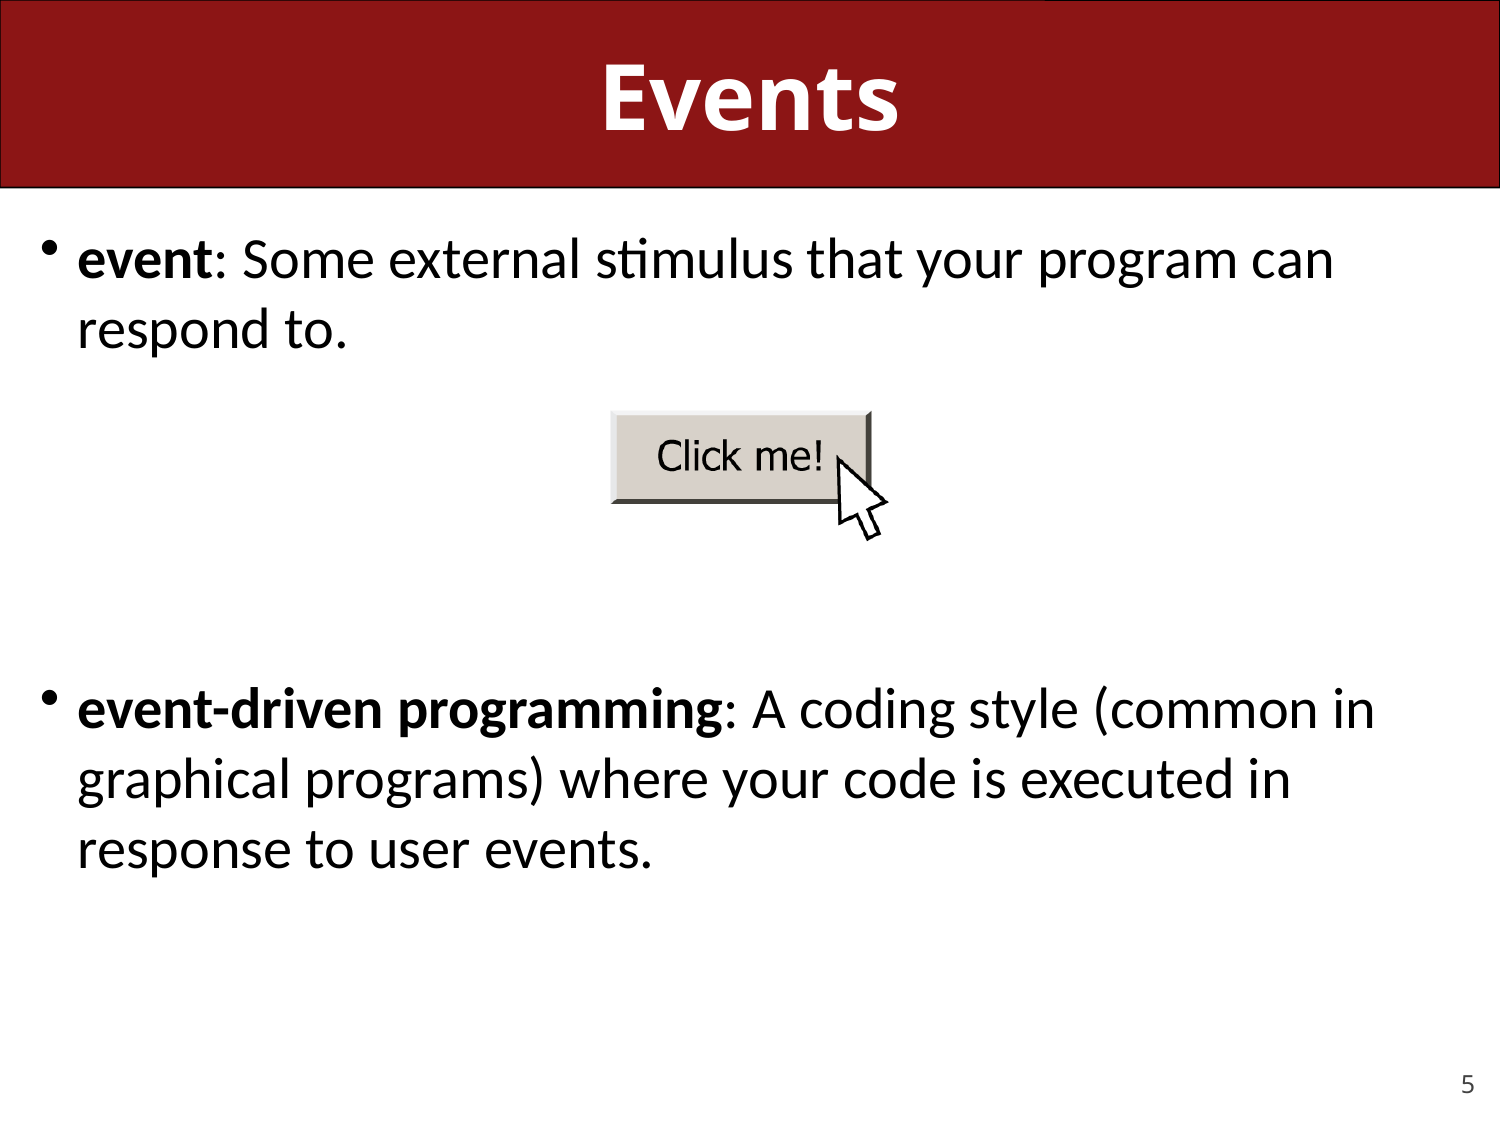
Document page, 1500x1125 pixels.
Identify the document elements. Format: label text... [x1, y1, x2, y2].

title Events [75, 0, 1425, 188]
picture [606, 406, 894, 544]
list event: Some external stimulus that your program can respond to. event-driven programming: A coding style (common in graphical programs) where your code is executed in response to user events. [24, 212, 1475, 1063]
